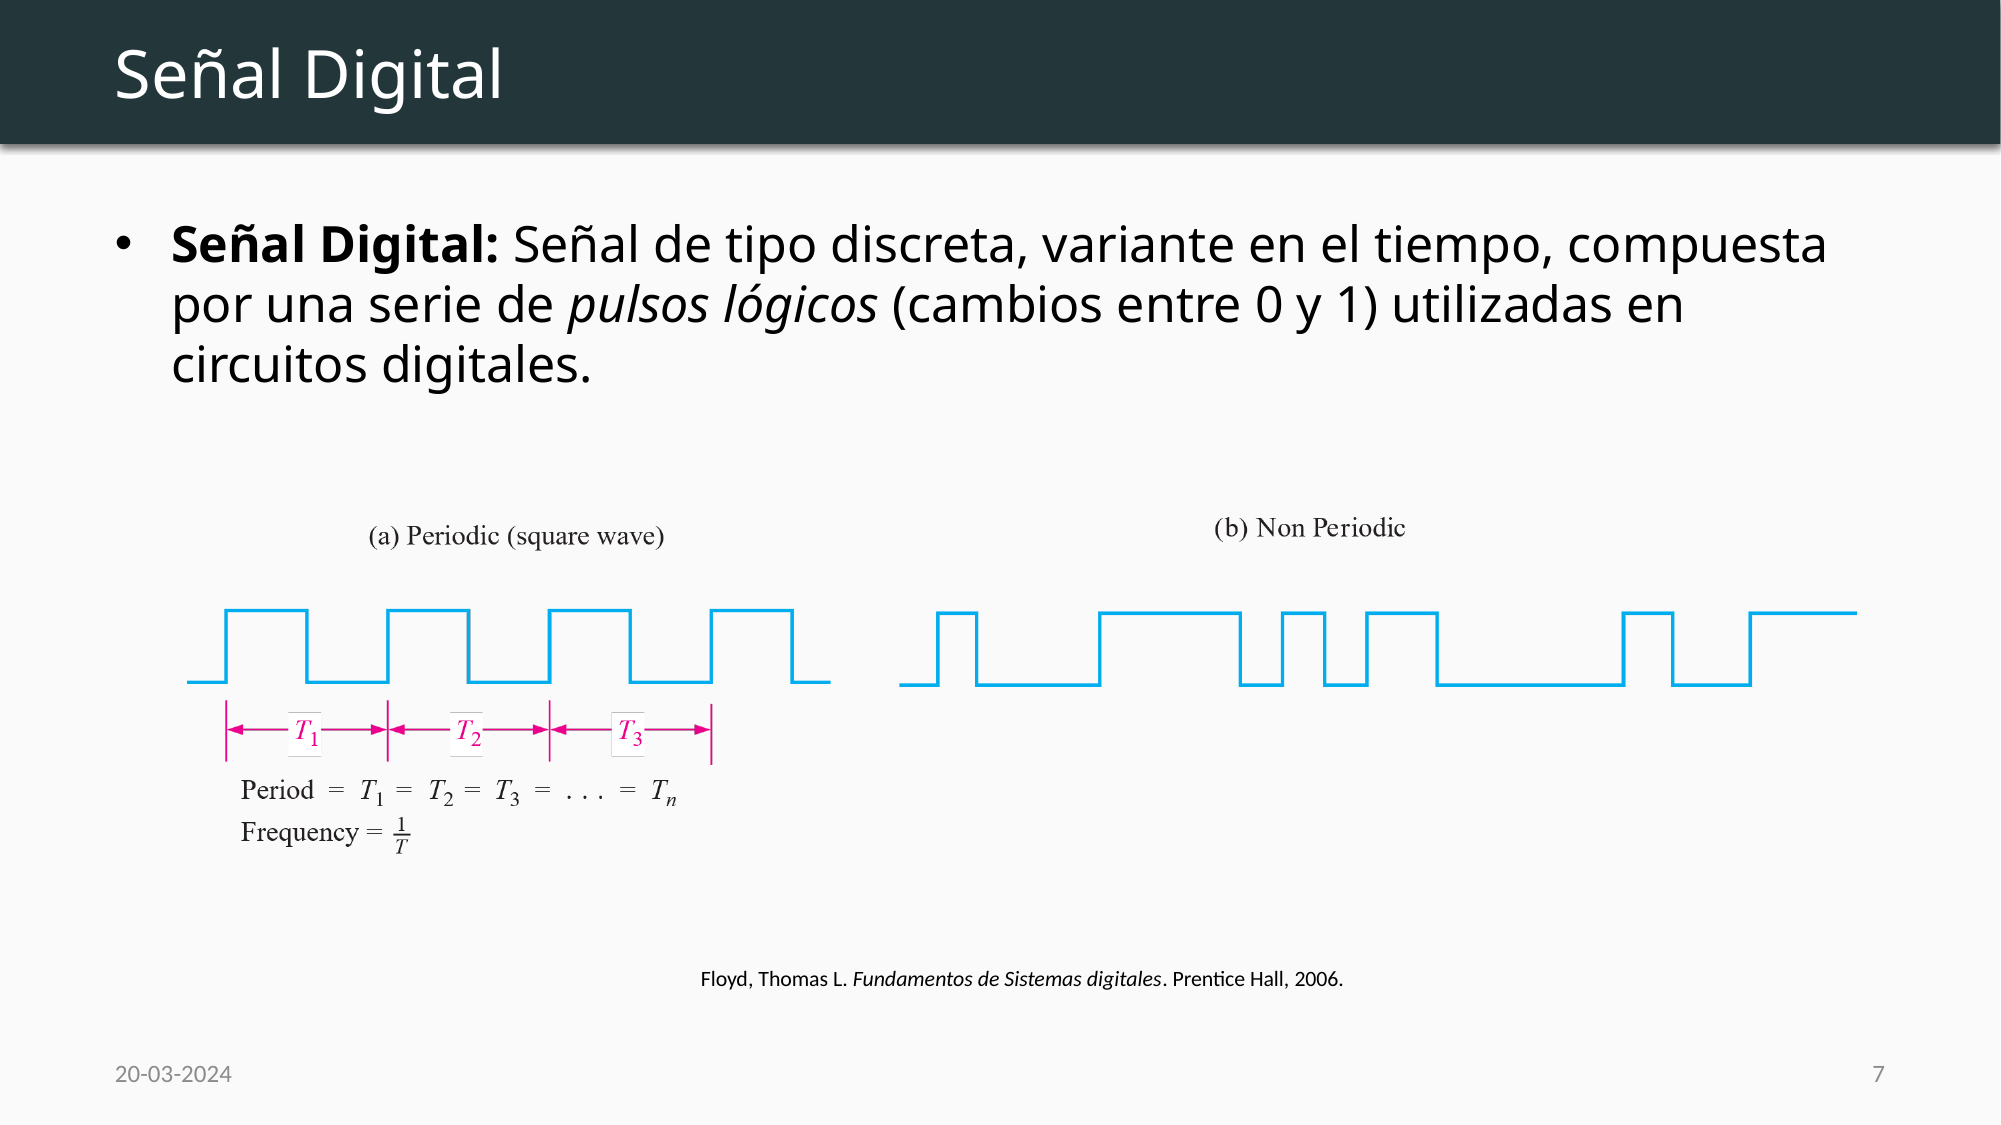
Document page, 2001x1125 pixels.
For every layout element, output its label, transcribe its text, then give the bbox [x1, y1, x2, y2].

title Señal Digital [99, 0, 1900, 145]
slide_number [99, 1042, 567, 1103]
list Señal Digital: Señal de tipo discreta, variante en el tiempo, compuesta por una serie de pulsos lógicos (cambios entre 0 y 1) utilizadas en circuitos digitales. [99, 204, 1900, 1003]
picture [187, 515, 1858, 854]
slide_number 7 [1433, 1042, 1900, 1103]
text_box Floyd, Thomas L. Fundamentos de Sistemas digitales. Prentice Hall, 2006. [595, 956, 1450, 998]
